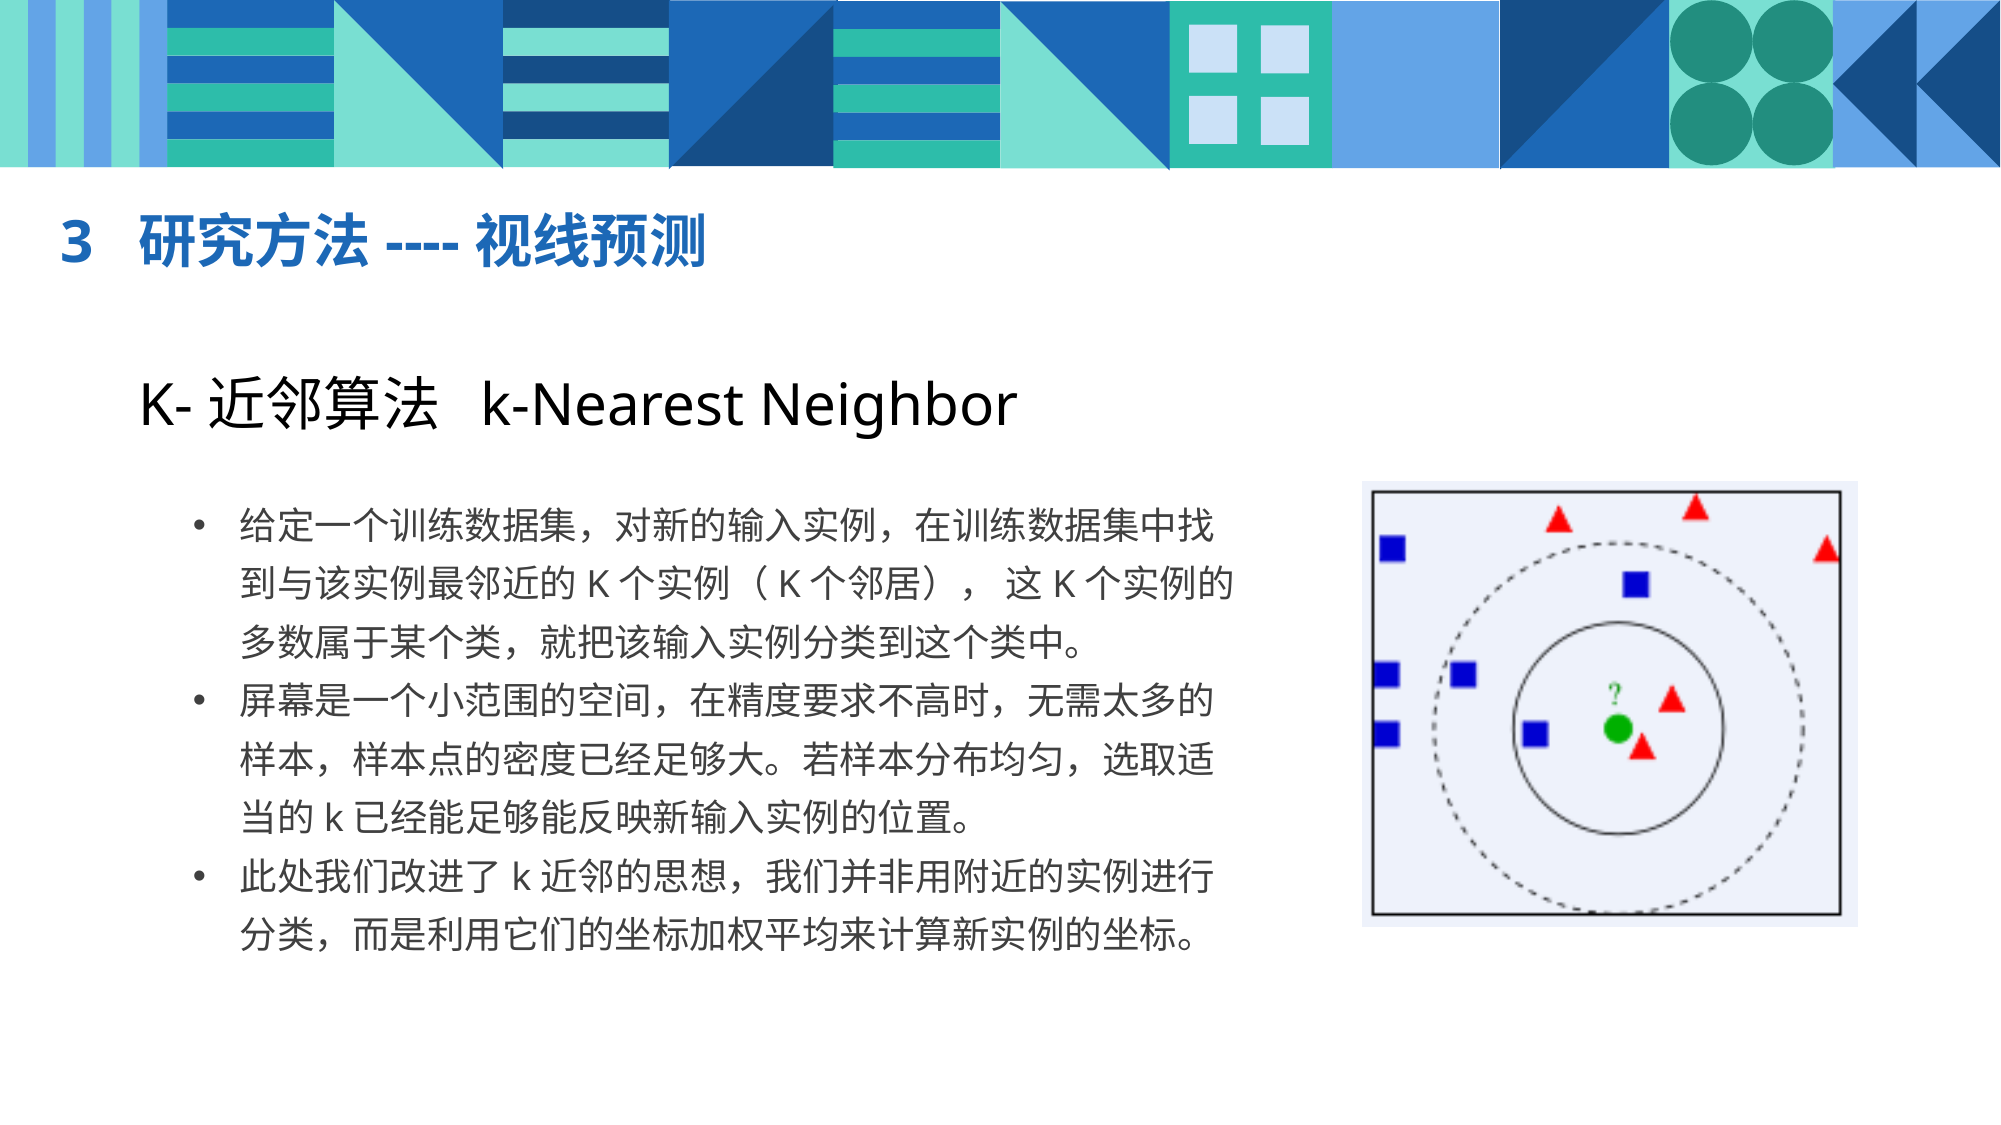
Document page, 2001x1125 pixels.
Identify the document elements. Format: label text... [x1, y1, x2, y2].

text_box K-近邻算法 k-Nearest Neighbor [123, 359, 1034, 445]
text_box 给定一个训练数据集，对新的输入实例，在训练数据集中找到与该实例最邻近的K个实例（K个邻居）， 这K个实例的多数属于某个类，就把该输入实例分类到这个类中。 屏幕是一个小范围的空间，在精度要求不高时，无需太多的样本，样本点的密度已经足够大。若样本分布均匀，选取适当的k已经能足够能反映新输入实例的位置。 此处我们改进了k近邻的思想，我们并非用附近的实例进行分类，而是利用它们的坐标加权平均来计算新实例的坐标。 [178, 481, 1252, 964]
picture [1362, 481, 1858, 927]
list 3 研究方法----视线预测 [45, 196, 768, 291]
